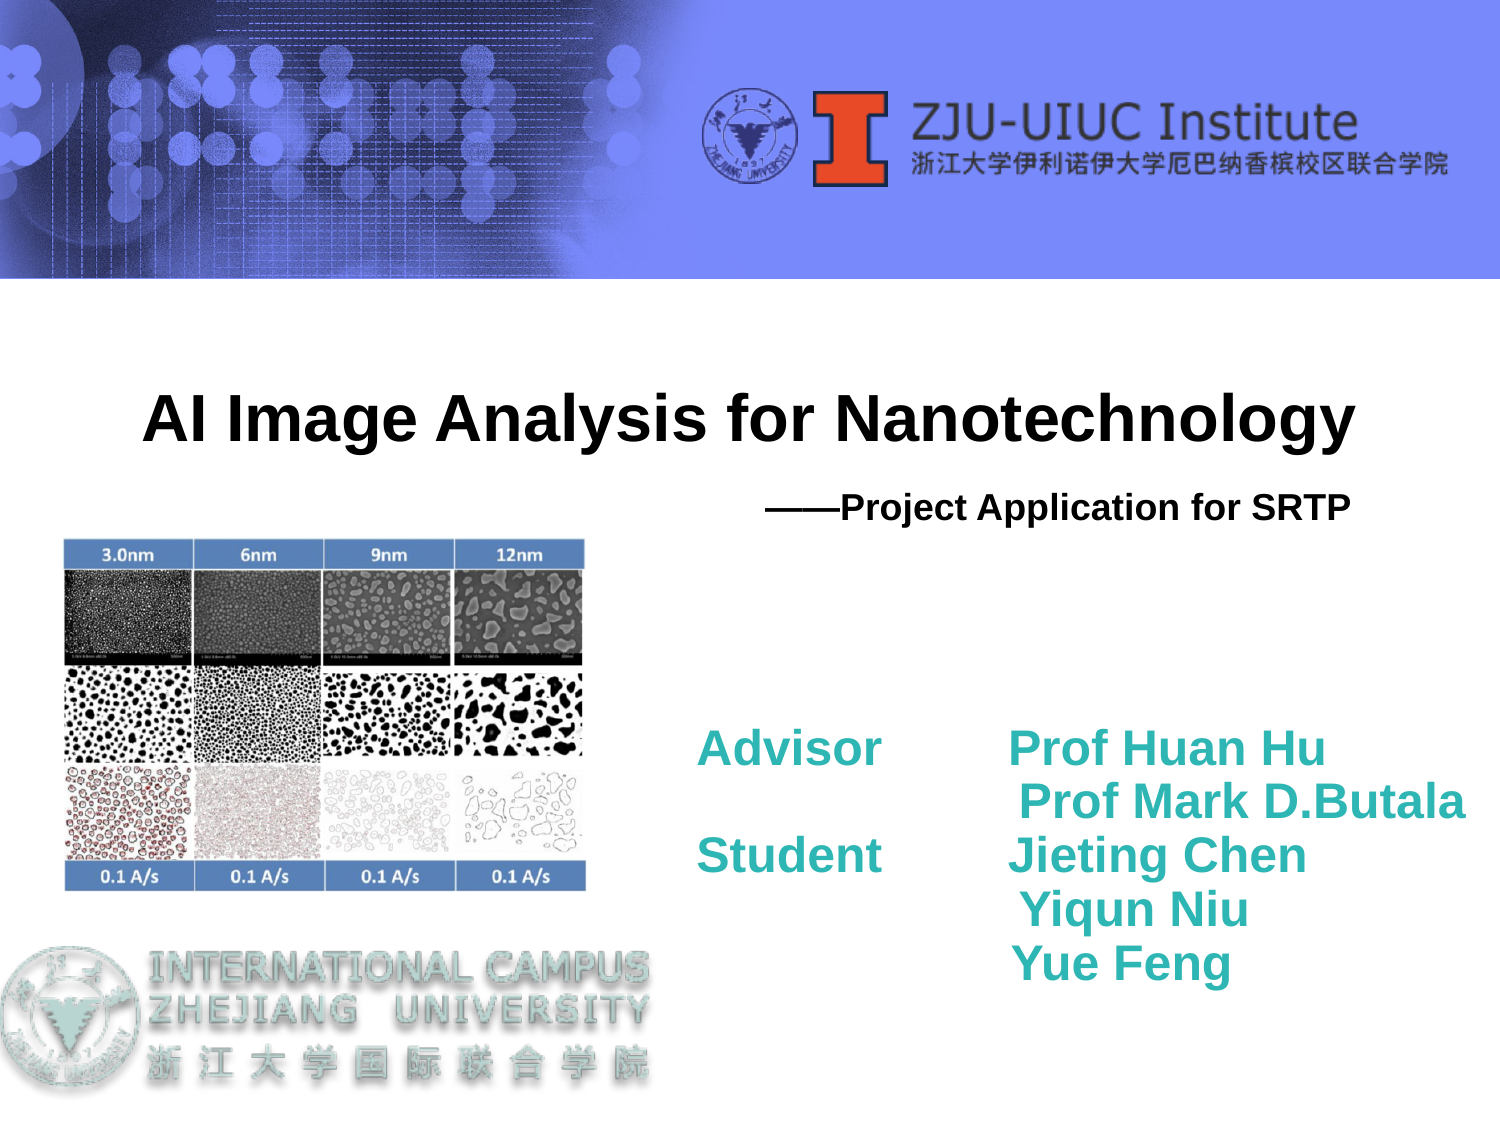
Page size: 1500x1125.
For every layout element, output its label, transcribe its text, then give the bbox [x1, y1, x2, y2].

picture [60, 536, 587, 893]
subtitle Advisor Prof Huan Hu Prof Mark D.Butala Student Jieting Chen Yiqun Niu Yue Feng [681, 714, 1500, 1019]
picture [0, 945, 651, 1087]
title AI Image Analysis for Nanotechnology ——Project Application for SRTP [112, 376, 1405, 575]
picture [0, 0, 1500, 278]
